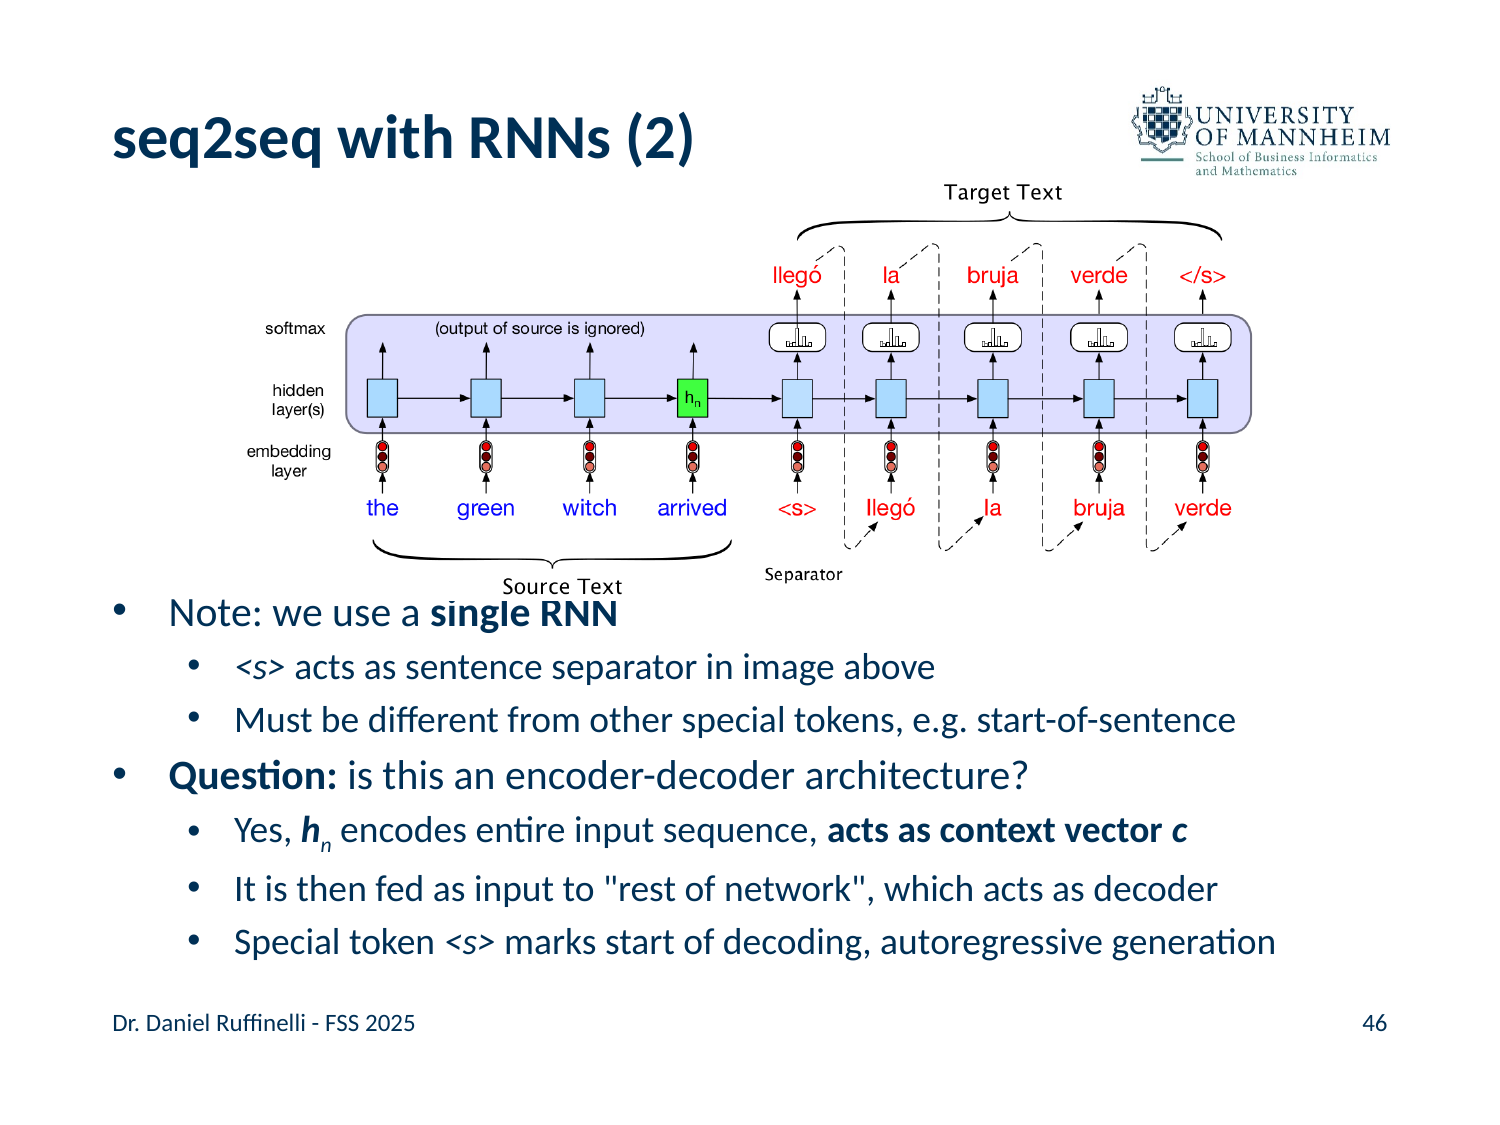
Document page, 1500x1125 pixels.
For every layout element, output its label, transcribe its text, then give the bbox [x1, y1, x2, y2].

list Note: we use a single RNN <s> acts as sentence separator in image above Must be different from other special tokens, e.g. start-of-sentence Question: is this an encoder-decoder architecture? Yes, hn encodes entire input sequence, acts as context vector c It is then fed as input to "rest of network", which acts as decoder Special token <s> marks start of decoding, autoregressive generation [112, 176, 1388, 996]
footer Dr. Daniel Ruffinelli - FSS 2025 [112, 1006, 588, 1036]
title seq2seq with RNNs (2) [112, 95, 1116, 176]
slide_number 46 [1214, 1006, 1388, 1036]
picture [243, 57, 1426, 601]
